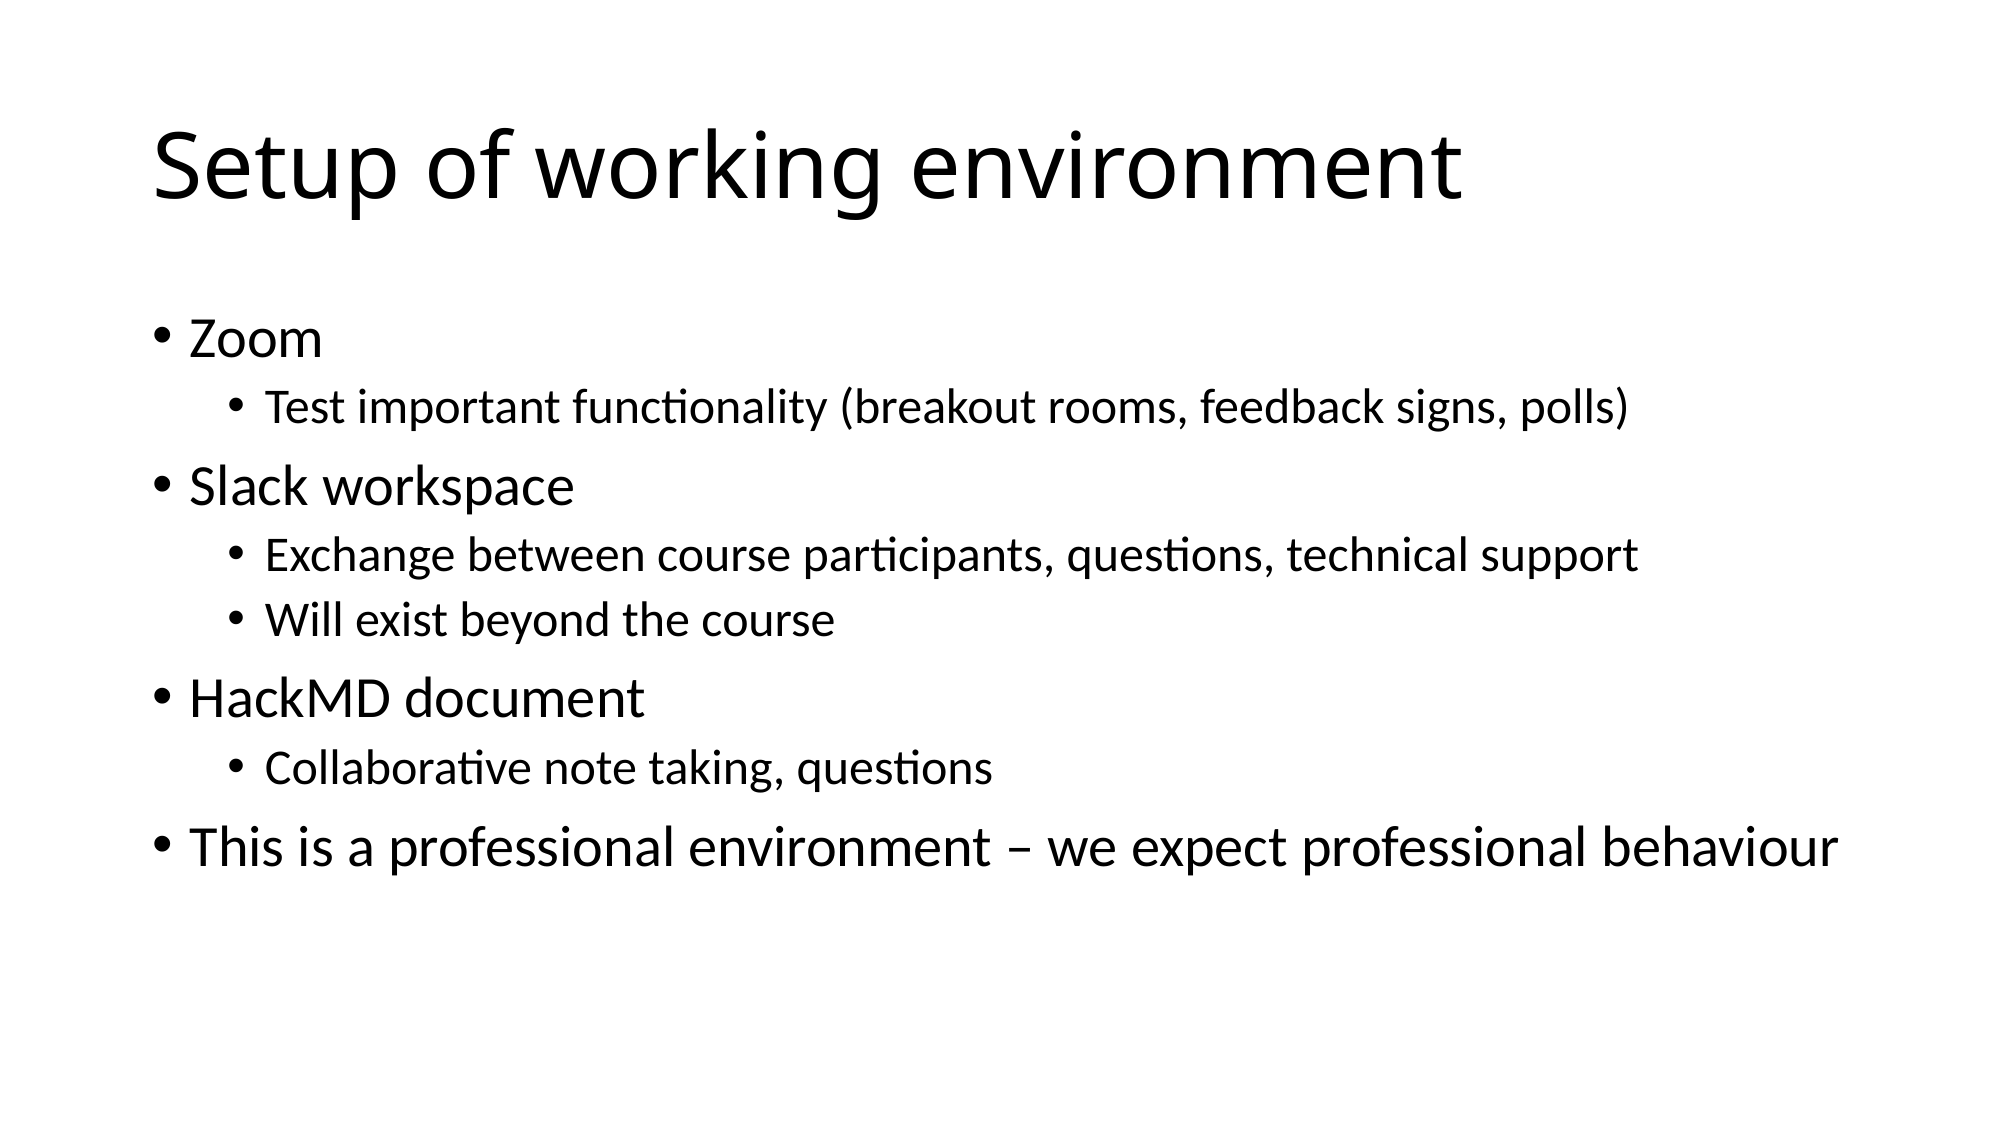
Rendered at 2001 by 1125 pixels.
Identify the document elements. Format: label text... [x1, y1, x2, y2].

title Setup of working environment [137, 59, 1863, 278]
list Zoom Test important functionality (breakout rooms, feedback signs, polls) Slack workspace Exchange between course participants, questions, technical support Will exist beyond the course HackMD document Collaborative note taking, questions This is a professional environment – we expect professional behaviour [137, 299, 1863, 1014]
